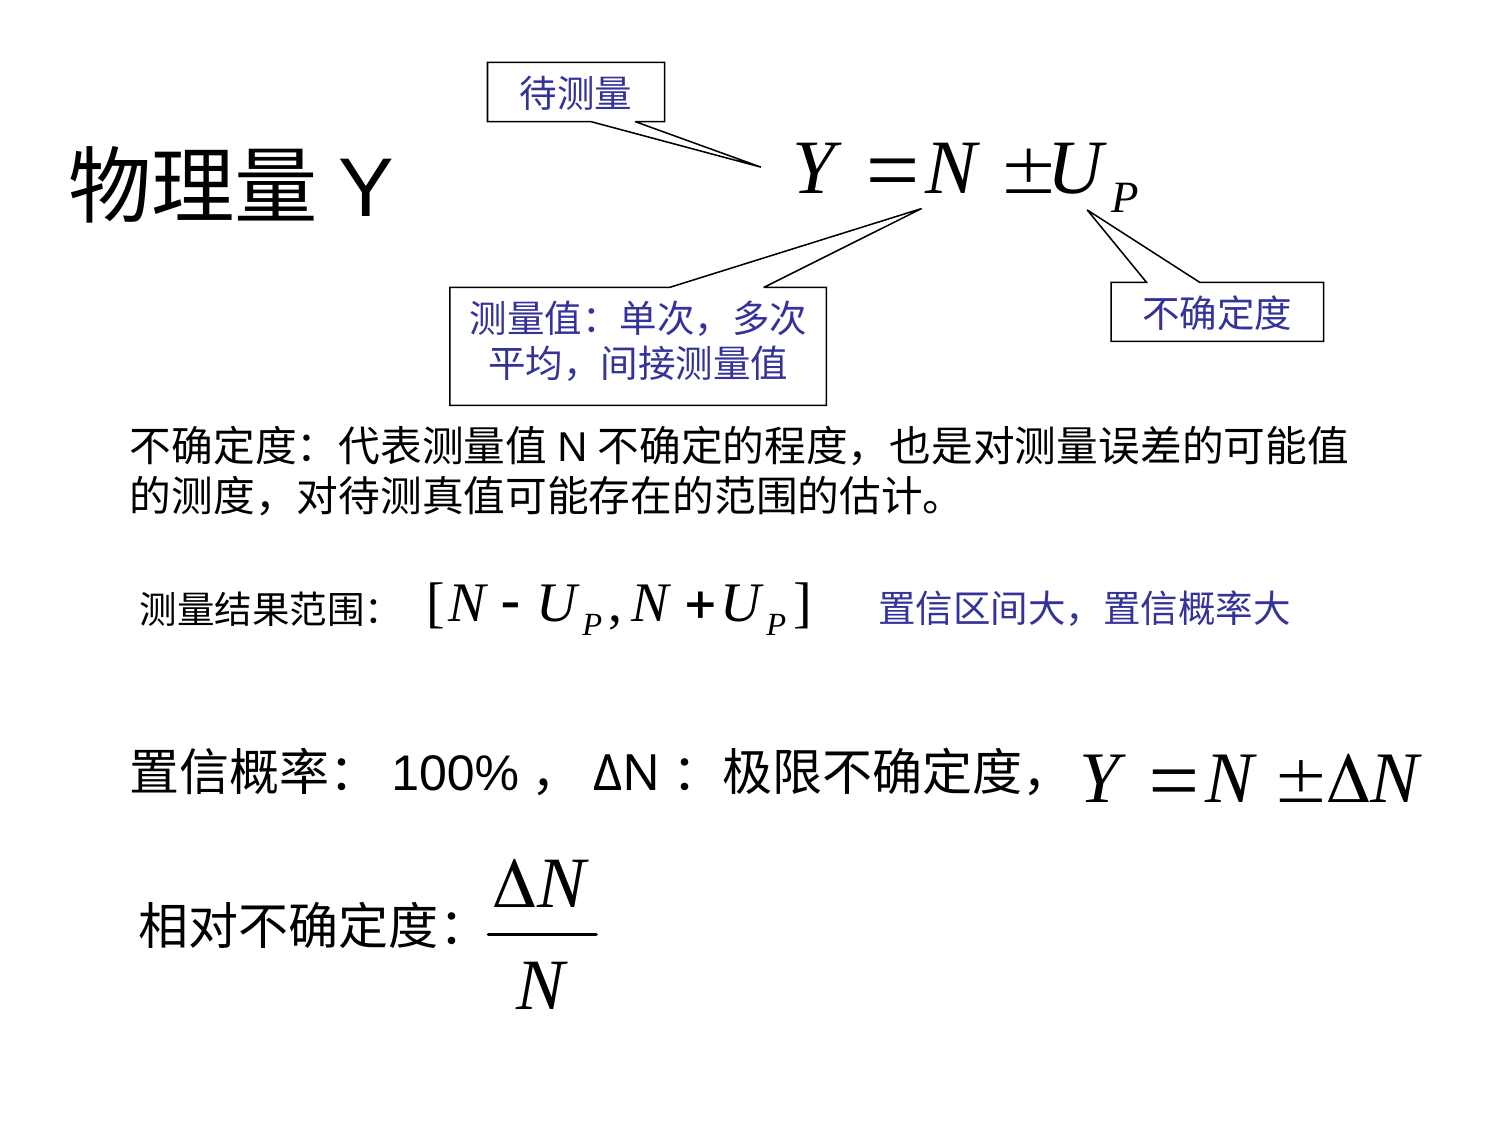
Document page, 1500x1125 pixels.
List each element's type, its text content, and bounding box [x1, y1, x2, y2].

text_box 不确定度 [1106, 234, 1324, 342]
text_box 置信区间大，置信概率大 [863, 577, 1381, 637]
text_box 不确定度：代表测量值N不确定的程度，也是对测量误差的可能值的测度，对待测真值可能存在的范围的估计。 [115, 412, 1379, 528]
title 物理量Y [0, 125, 463, 241]
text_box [421, 565, 820, 650]
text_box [476, 837, 610, 1026]
text_box 测量值：单次，多次平均，间接测量值 [449, 234, 871, 406]
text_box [1072, 735, 1442, 821]
text_box 置信概率：100%，ΔN：极限不确定度， [114, 733, 1090, 809]
text_box 测量结果范围： [124, 578, 409, 639]
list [785, 116, 1152, 226]
text_box 待测量 [487, 62, 761, 168]
text_box 相对不确定度： [124, 887, 470, 963]
